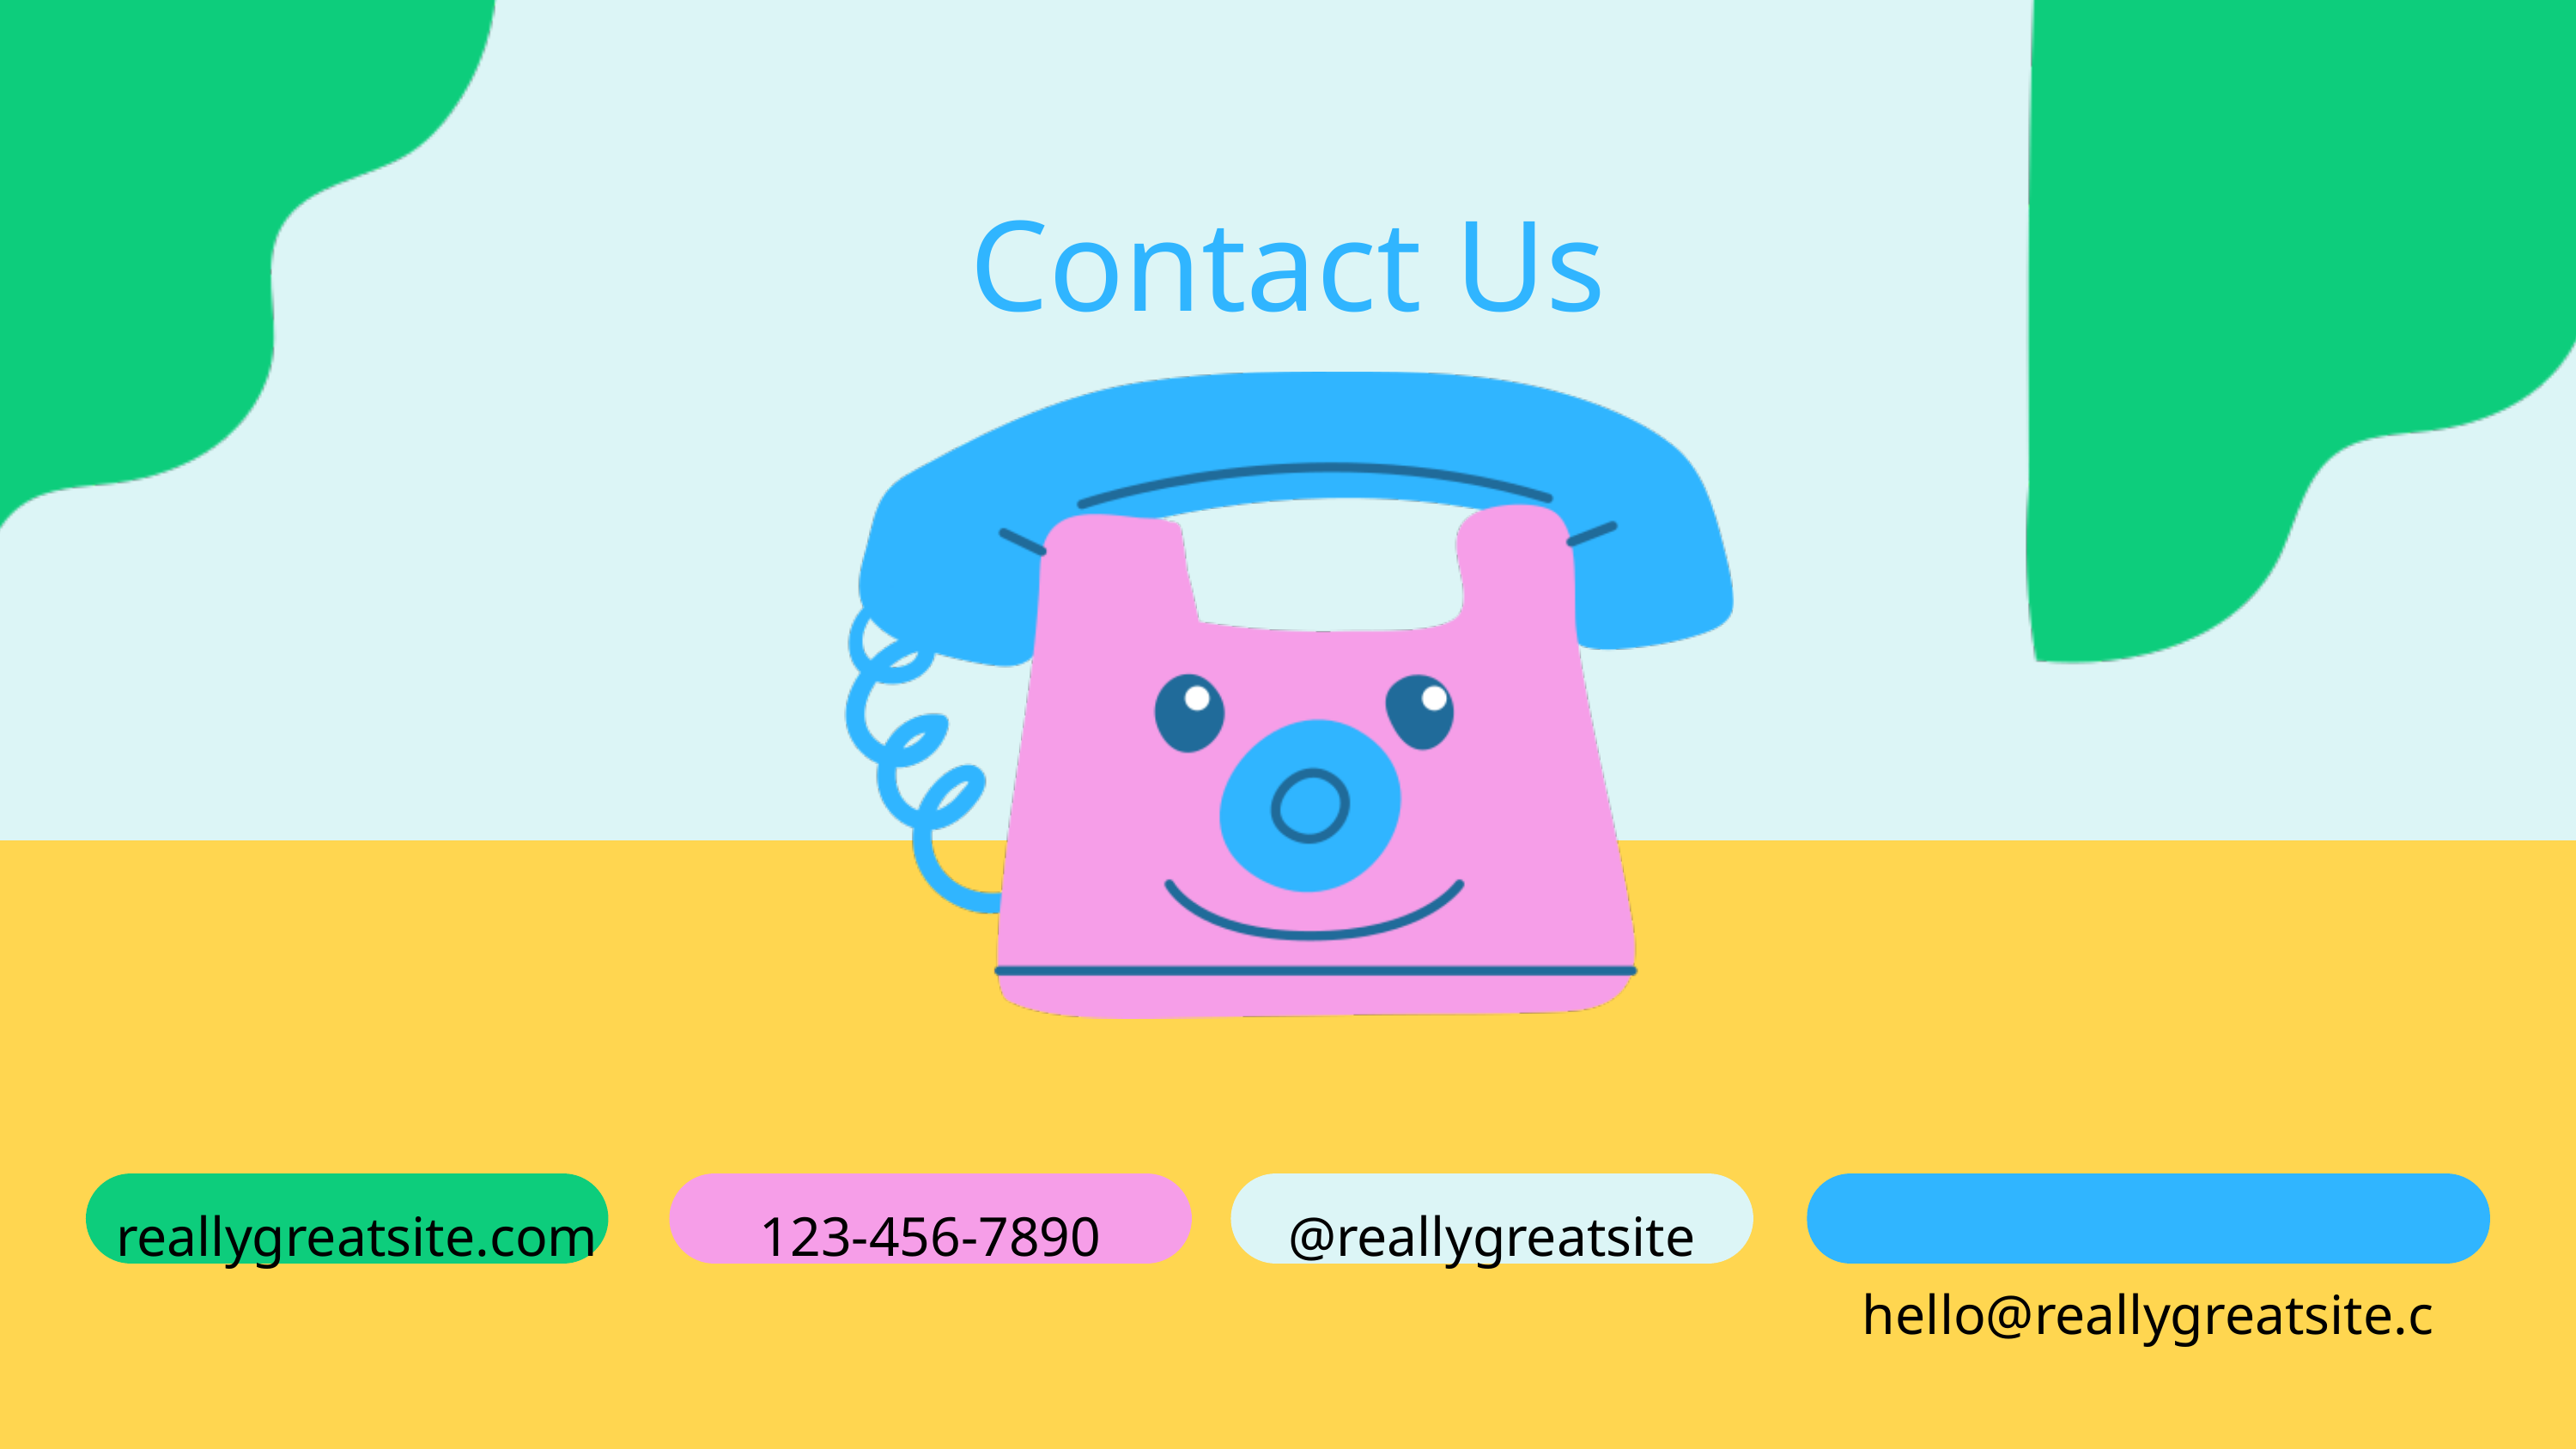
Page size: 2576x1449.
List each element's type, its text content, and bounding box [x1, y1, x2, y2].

text_box Contact Us [896, 123, 1680, 337]
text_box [669, 1153, 1193, 1449]
text_box [0, 0, 498, 724]
text_box [841, 372, 1735, 817]
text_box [0, 820, 2576, 1449]
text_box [1230, 1153, 1754, 1449]
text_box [1807, 1153, 2491, 1449]
text_box [2025, 0, 2576, 672]
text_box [85, 1153, 609, 1449]
